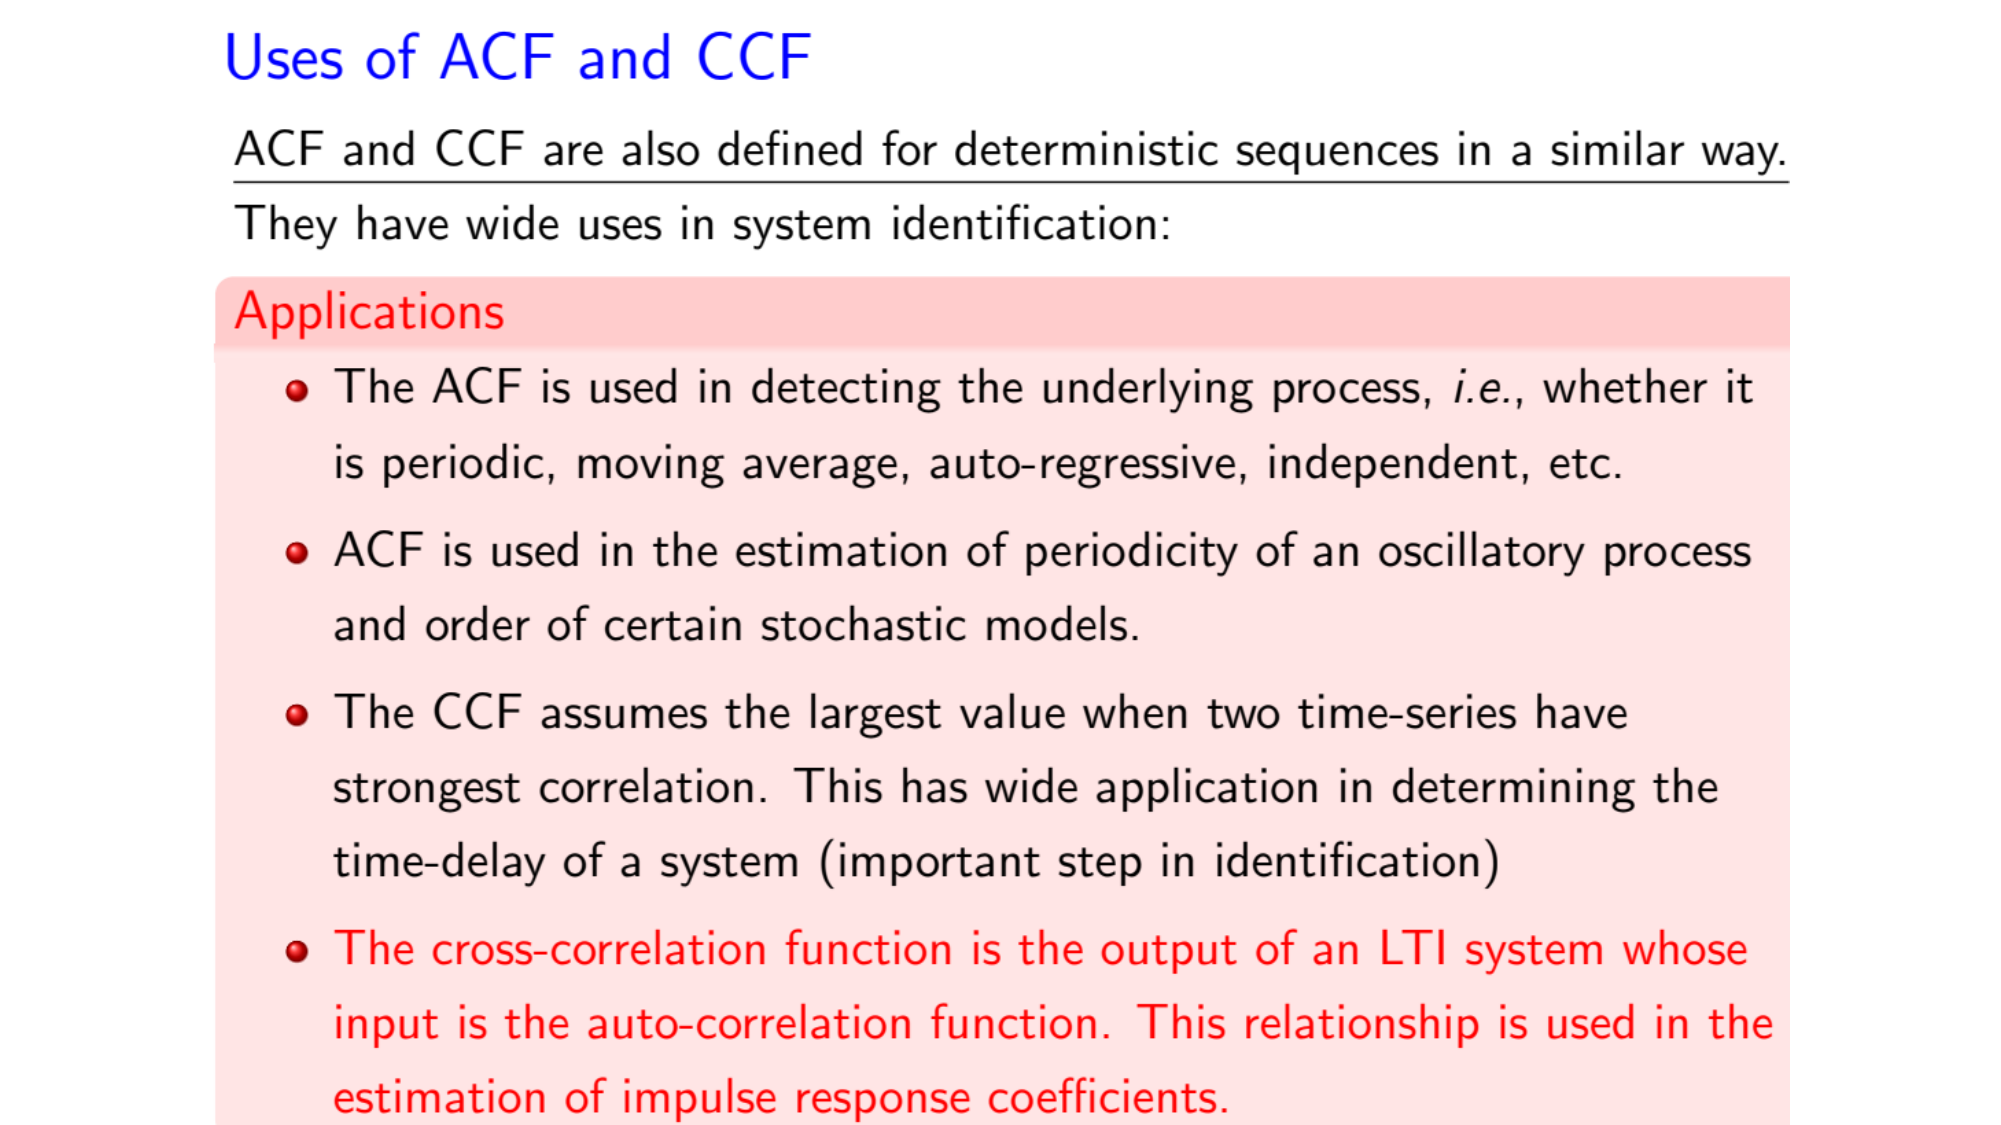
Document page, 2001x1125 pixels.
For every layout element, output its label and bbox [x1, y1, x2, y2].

picture [210, 0, 1790, 1125]
